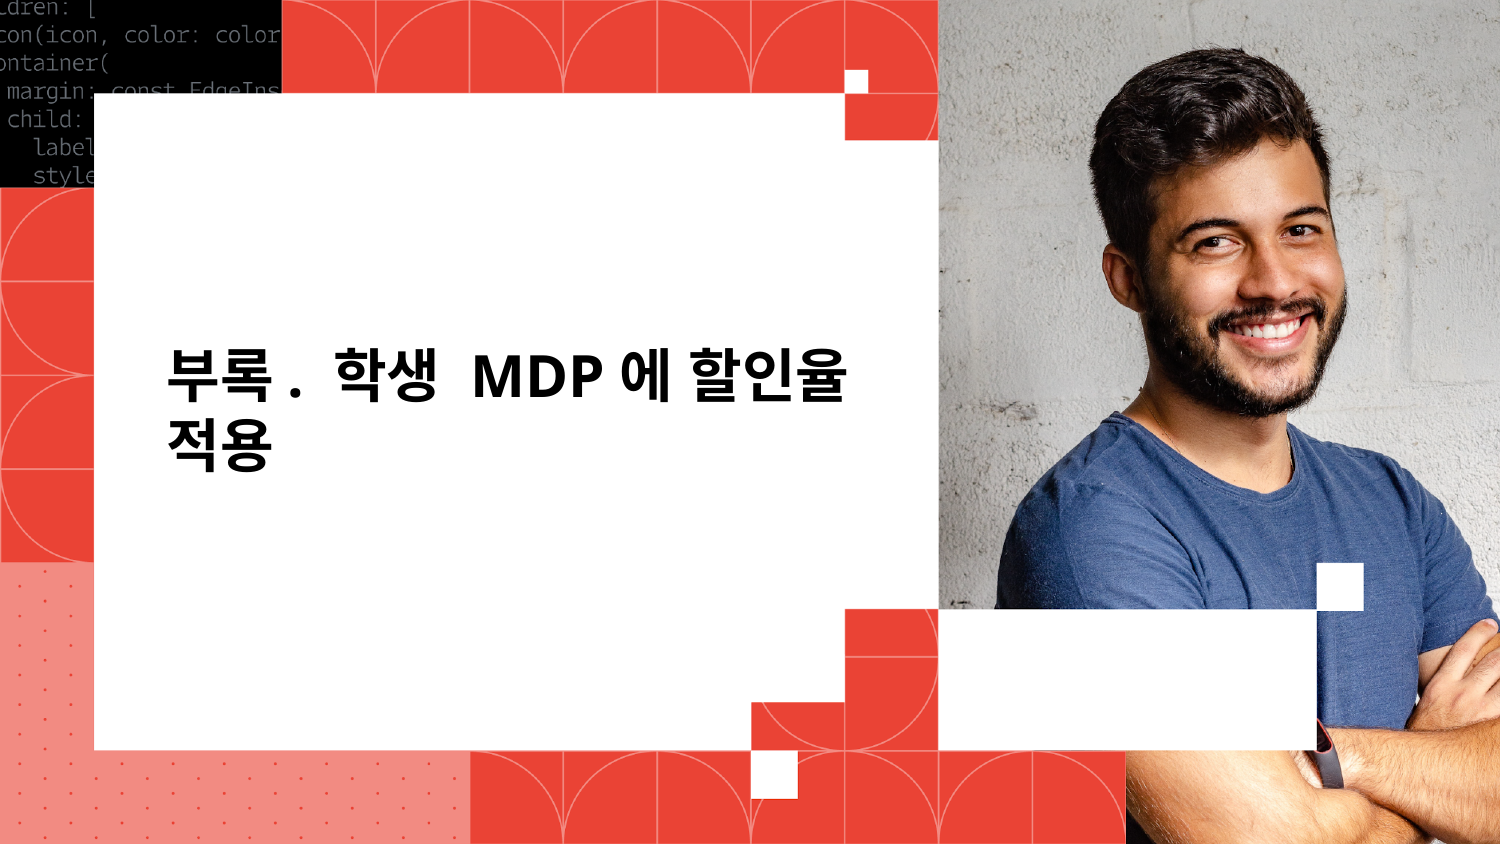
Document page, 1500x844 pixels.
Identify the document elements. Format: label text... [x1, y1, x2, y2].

title 부록. 학생 MDP에 할인율 적용 [151, 262, 880, 557]
picture [0, 0, 1500, 844]
